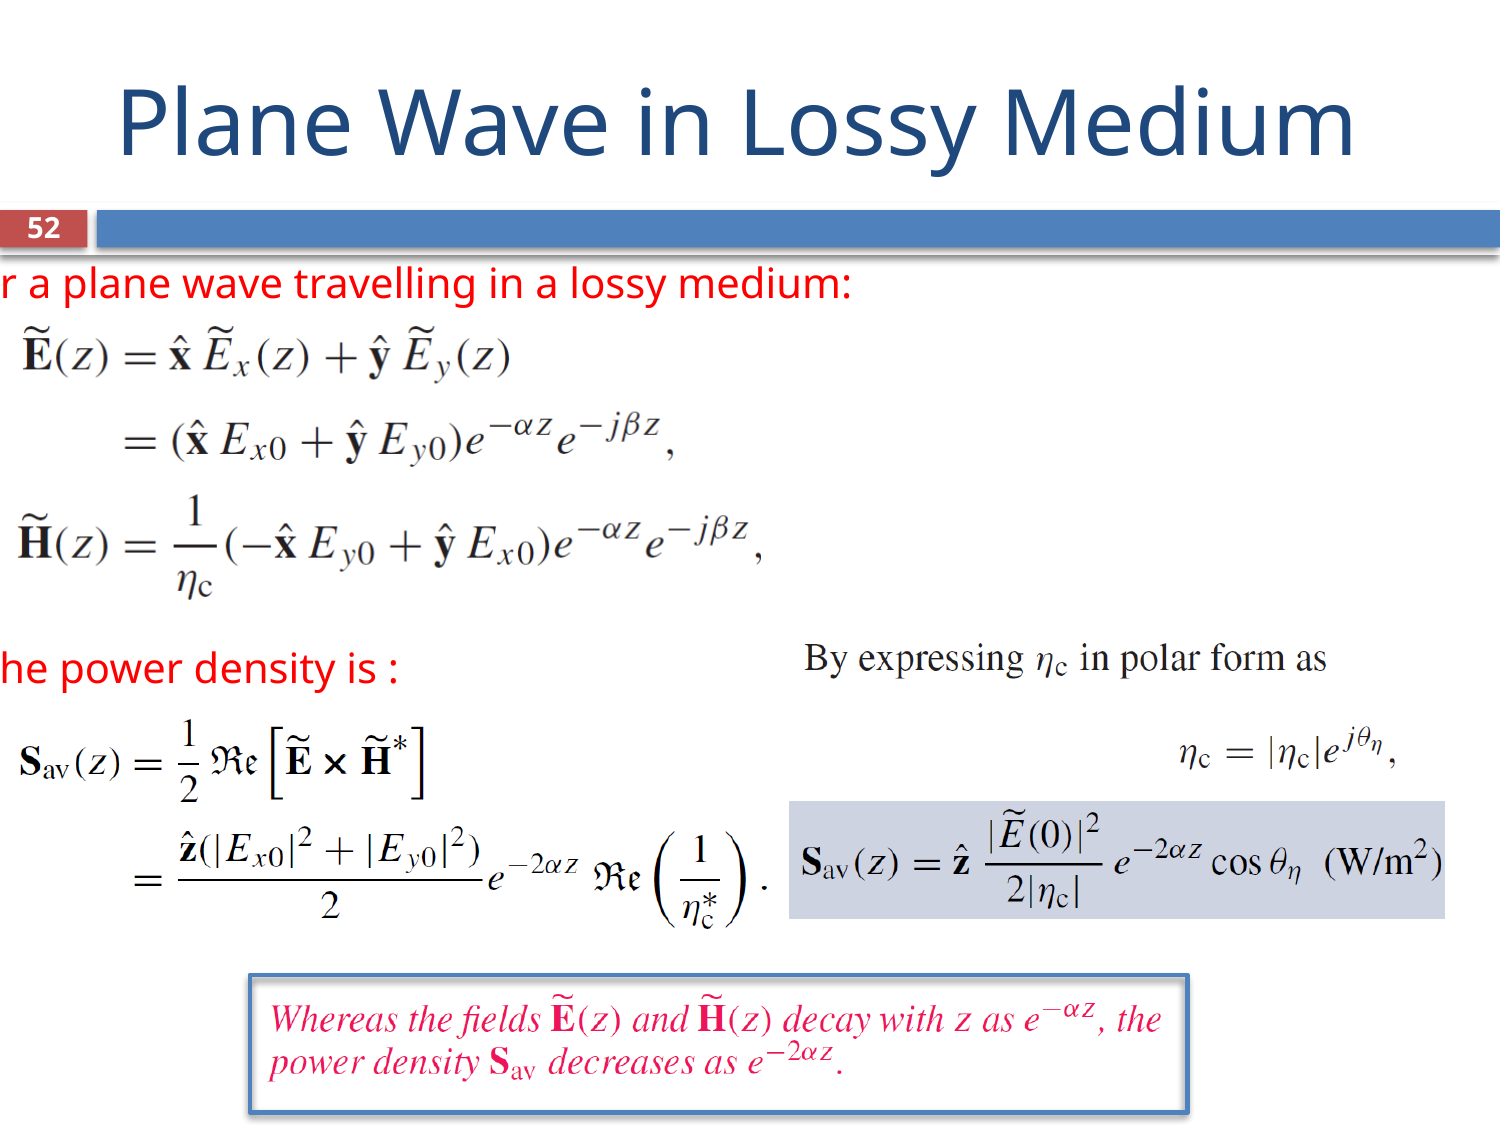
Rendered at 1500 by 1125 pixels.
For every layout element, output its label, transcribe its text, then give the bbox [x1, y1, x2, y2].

text_box For a plane wave travelling in a lossy medium: [0, 249, 868, 315]
slide_number 52 [0, 208, 88, 249]
title Plane Wave in Lossy Medium [100, 37, 1438, 200]
text_box the power density is : [0, 634, 415, 700]
text_box [249, 974, 1188, 1113]
picture [12, 712, 775, 938]
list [14, 313, 763, 613]
picture [787, 799, 1446, 920]
picture [799, 637, 1400, 781]
picture [262, 987, 1163, 1089]
